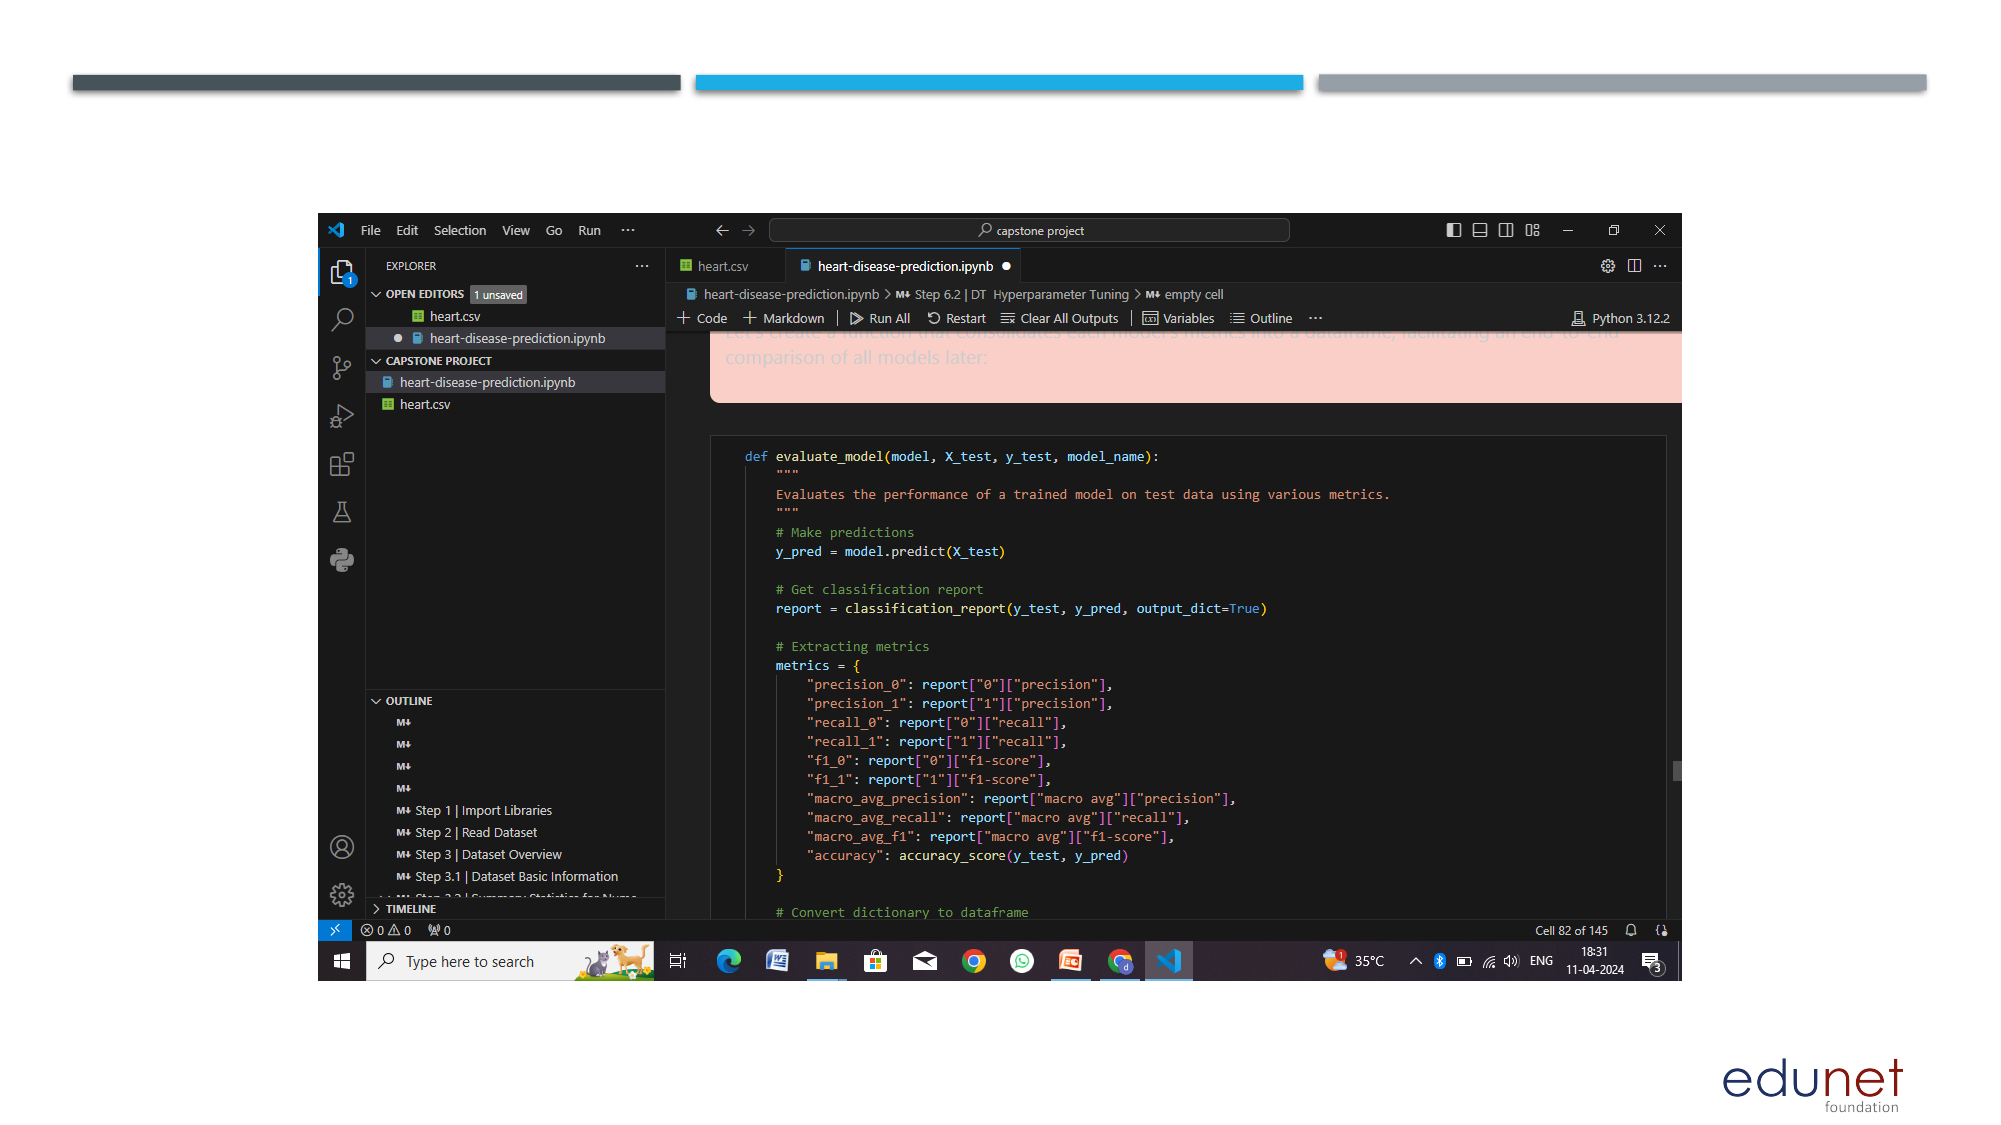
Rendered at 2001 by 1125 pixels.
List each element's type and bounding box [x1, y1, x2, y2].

picture [1719, 1056, 1905, 1116]
list [317, 212, 1683, 981]
